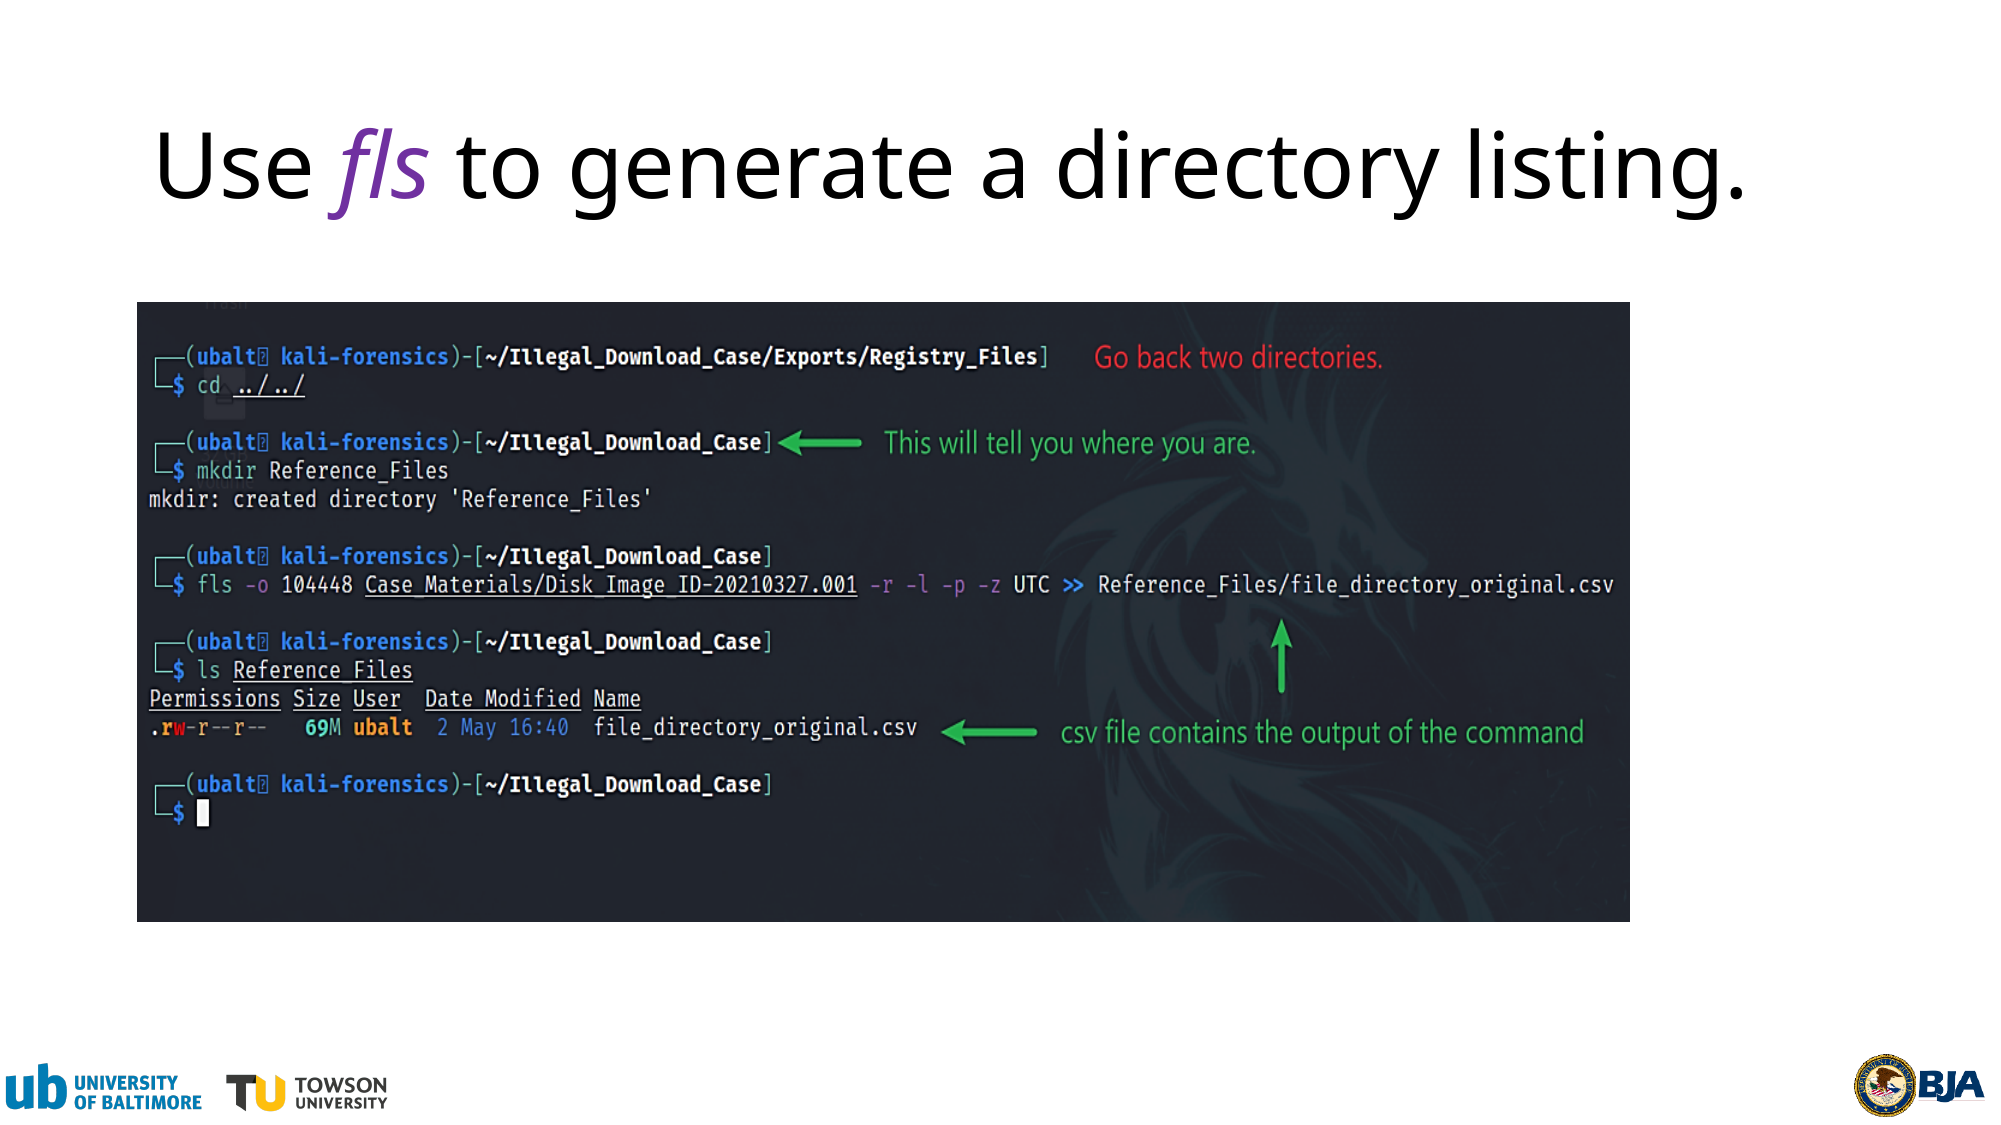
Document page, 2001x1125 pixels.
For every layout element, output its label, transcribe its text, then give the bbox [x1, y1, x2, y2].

title Use fls to generate a directory listing. [137, 59, 1863, 278]
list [137, 302, 1630, 922]
picture [0, 1031, 407, 1125]
picture [1854, 1054, 1986, 1117]
